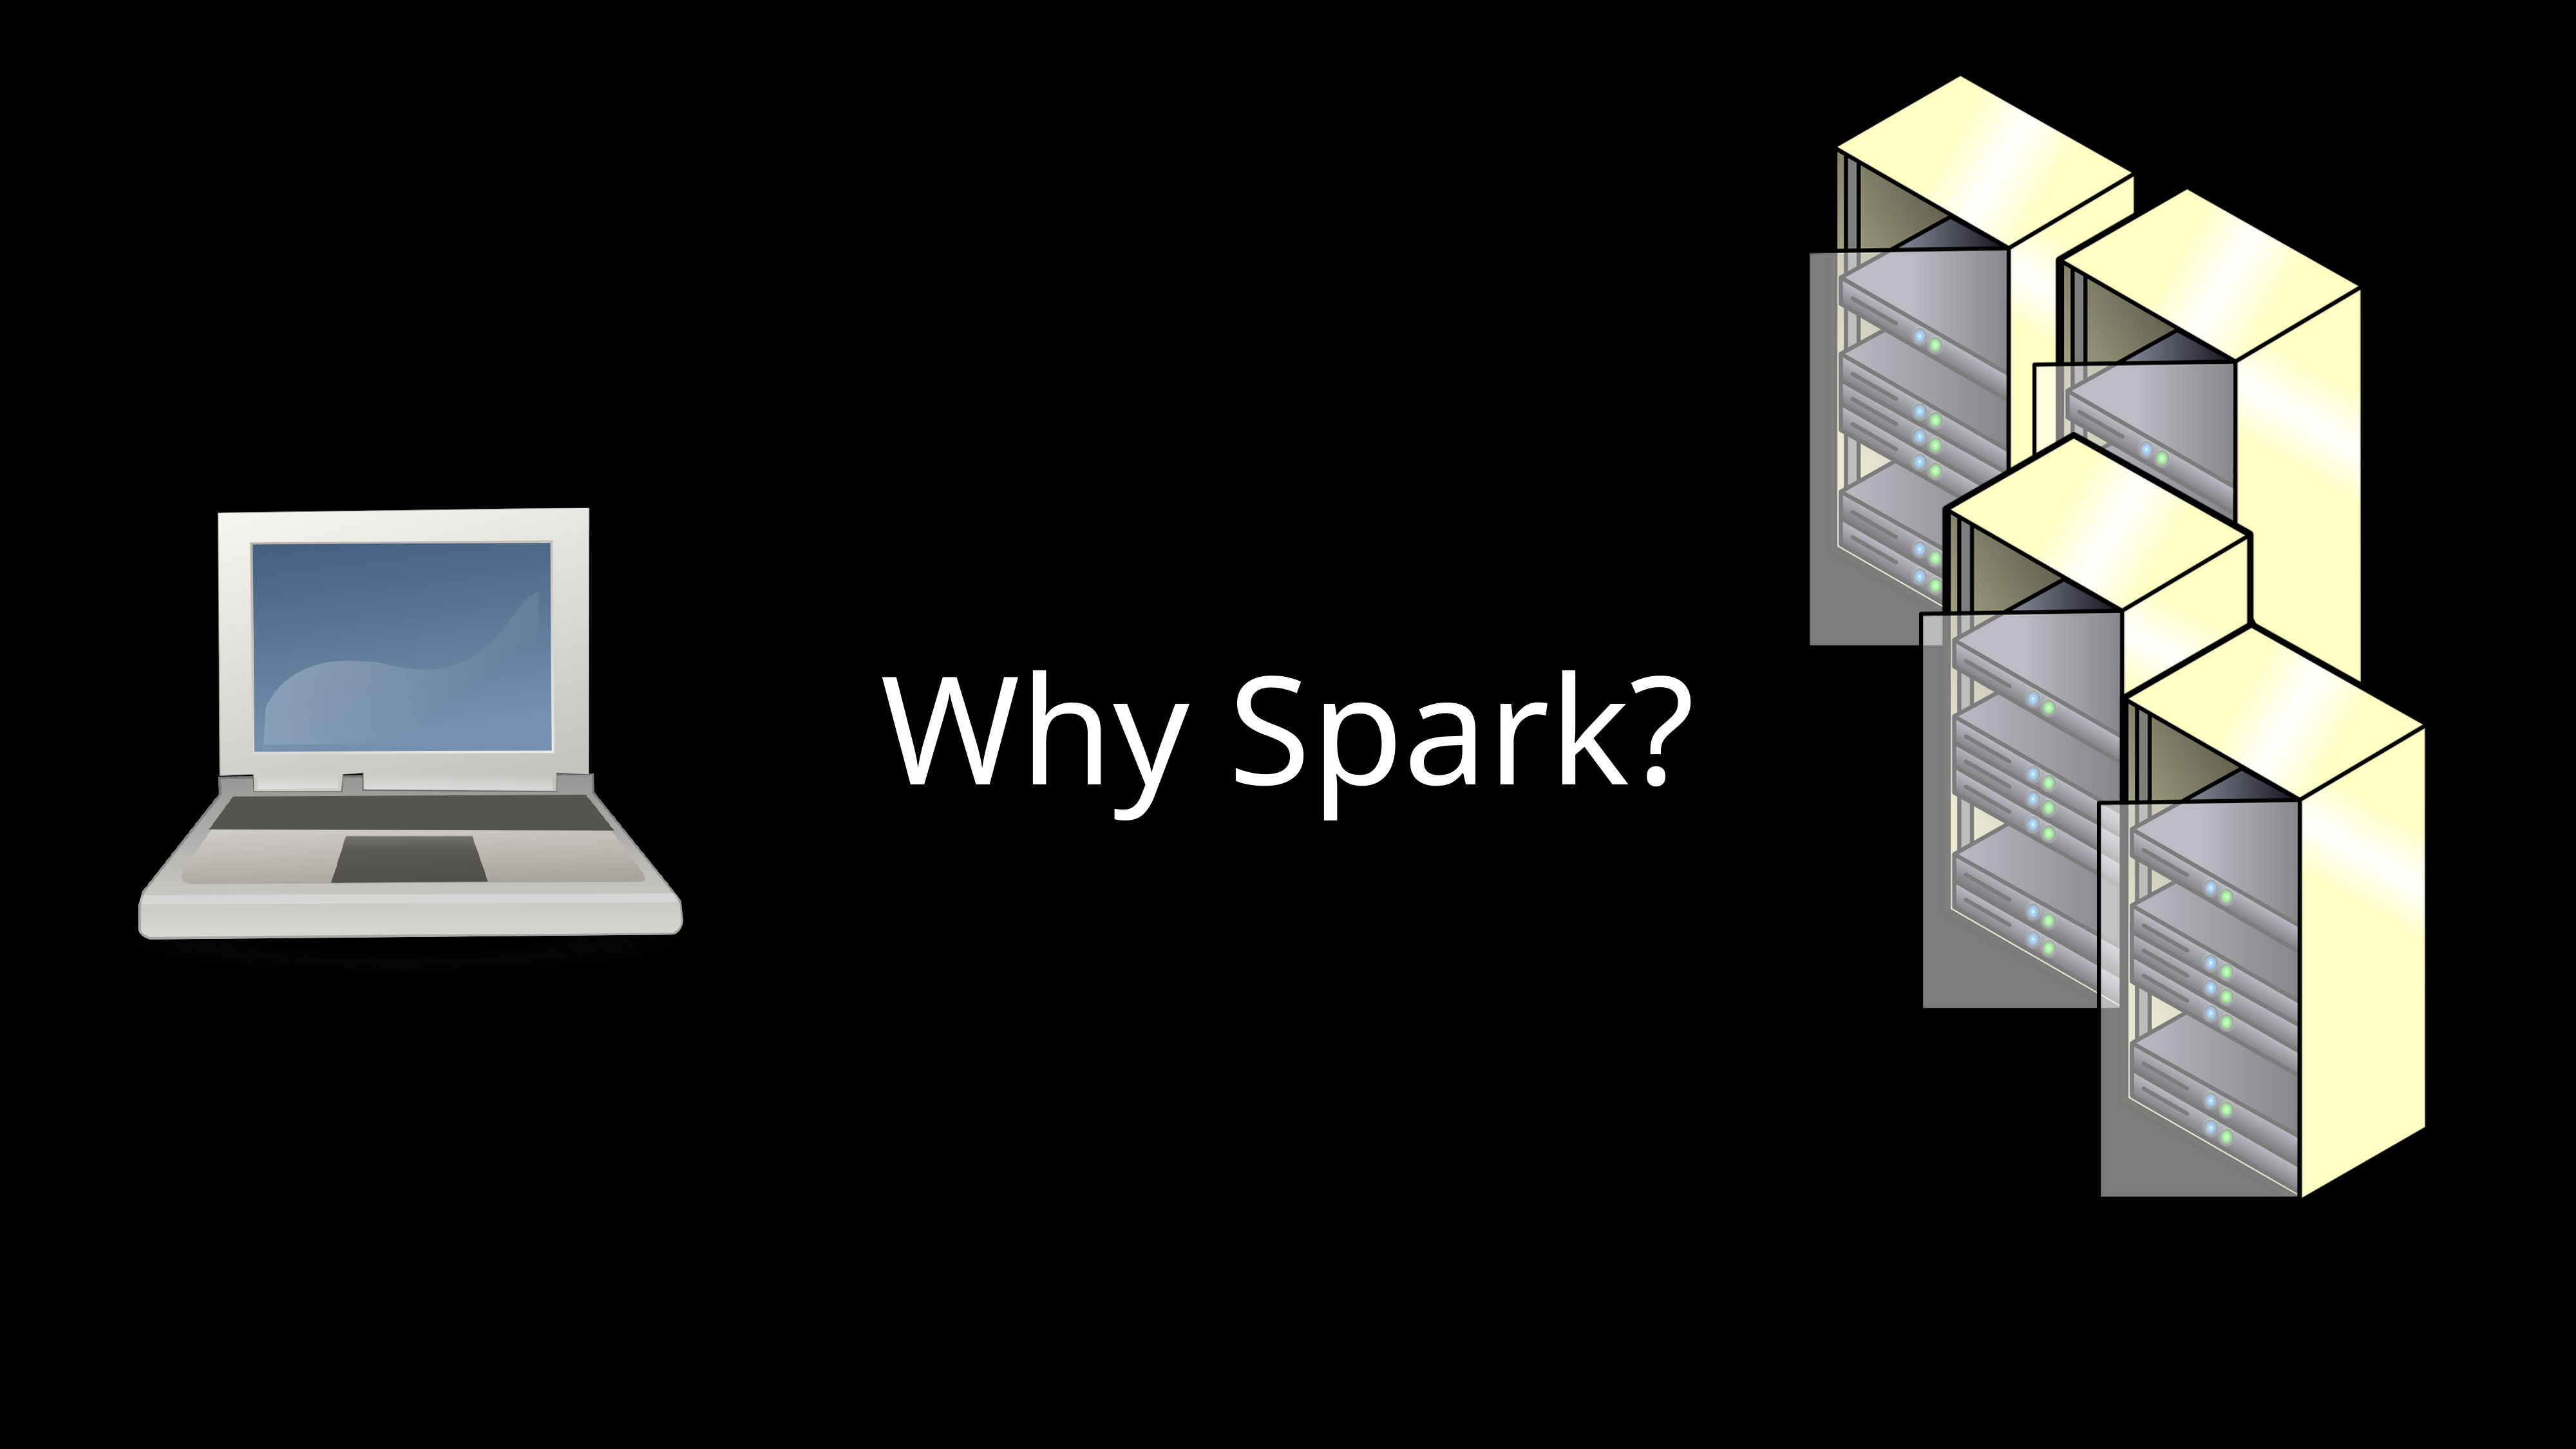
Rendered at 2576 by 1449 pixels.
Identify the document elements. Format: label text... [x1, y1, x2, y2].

title Why Spark? [699, 478, 1806, 971]
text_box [1806, 70, 2453, 1206]
picture [118, 413, 699, 994]
